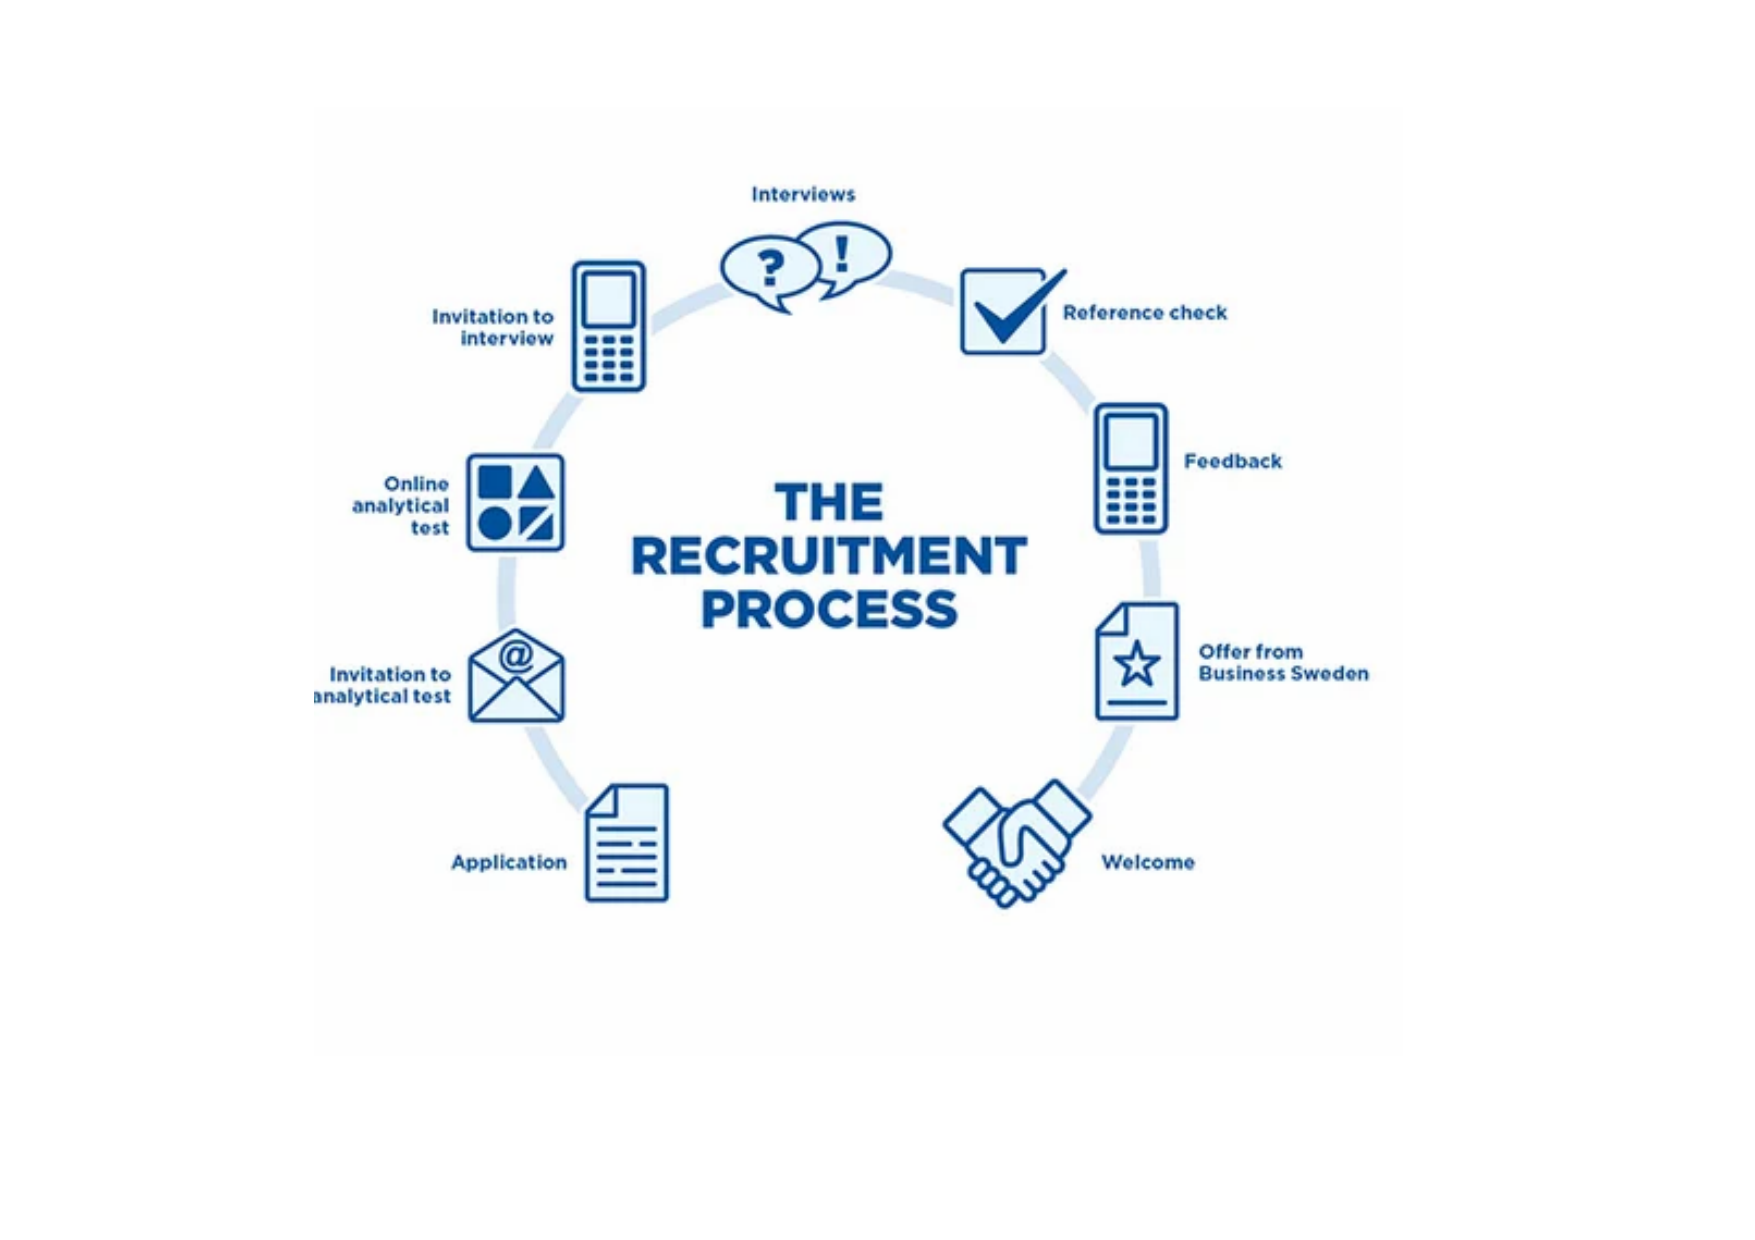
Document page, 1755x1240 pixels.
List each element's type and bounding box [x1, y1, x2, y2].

picture [314, 106, 1403, 1056]
